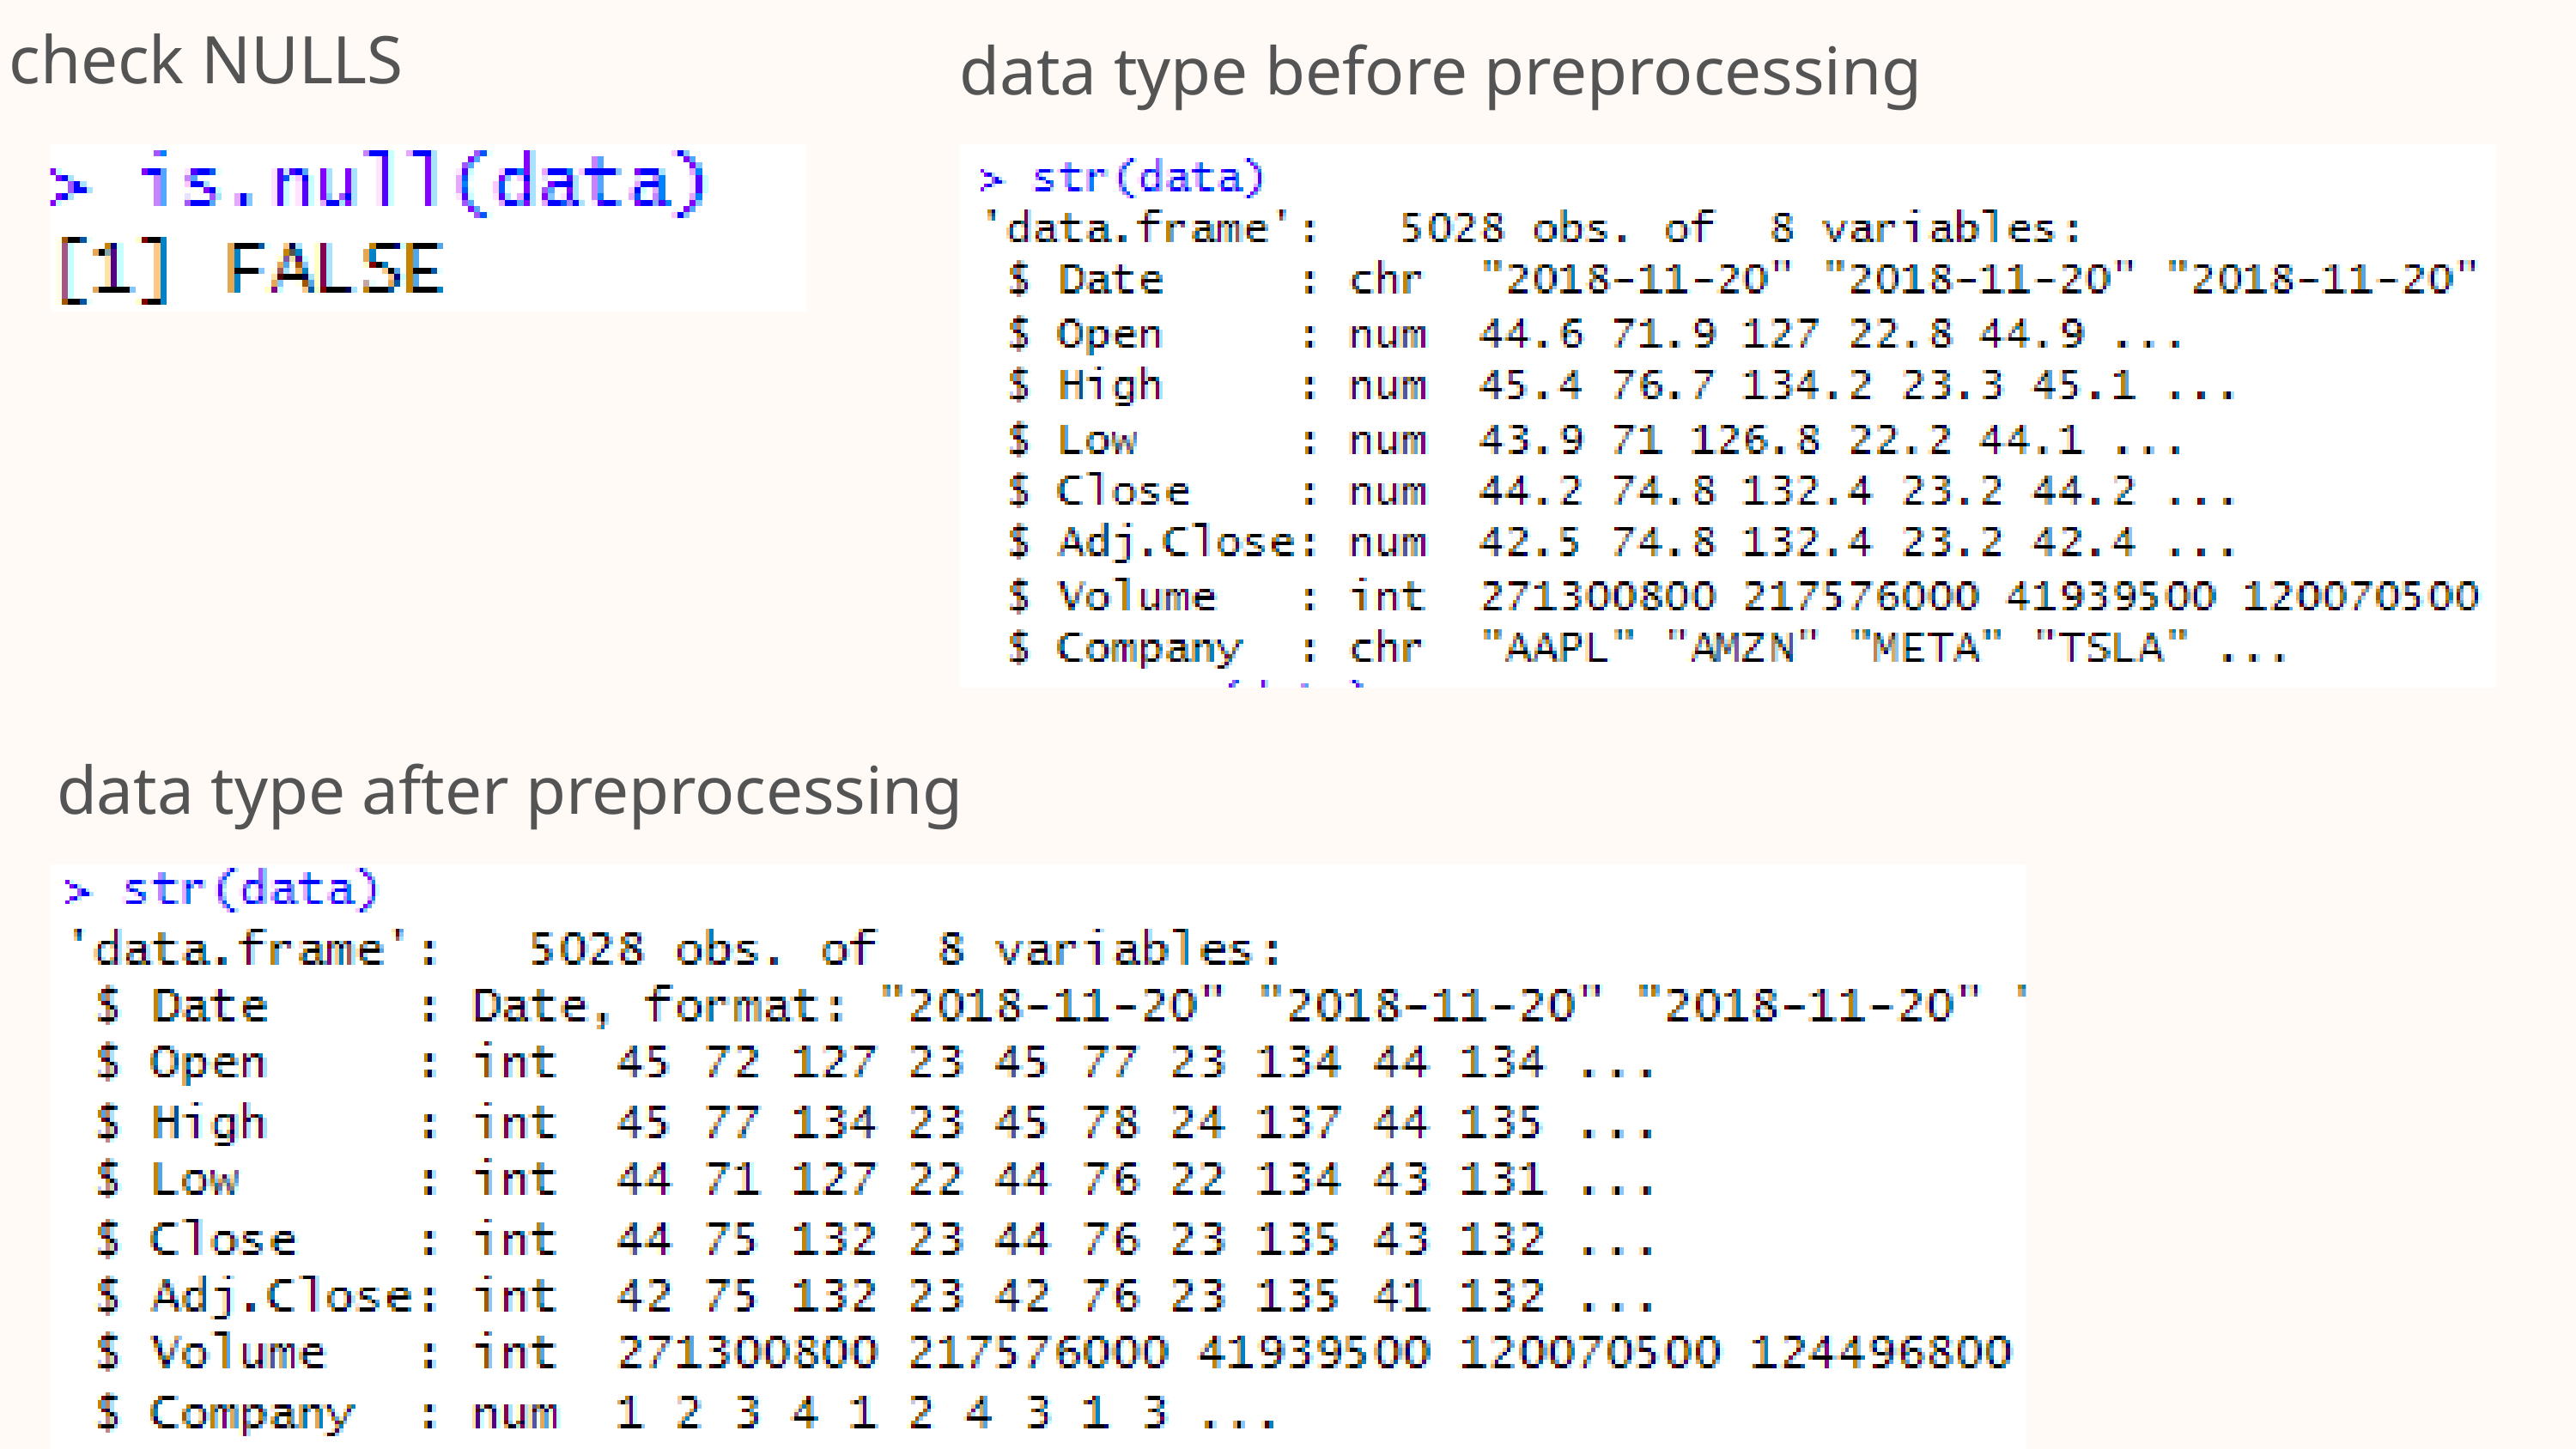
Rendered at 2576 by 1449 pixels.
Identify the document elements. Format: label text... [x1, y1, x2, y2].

text_box [50, 144, 807, 312]
text_box check NULLS [9, 0, 959, 97]
text_box [50, 864, 2026, 1449]
text_box [959, 144, 2497, 688]
text_box data type after preprocessing [57, 709, 1557, 828]
text_box data type before preprocessing [959, 0, 2332, 108]
